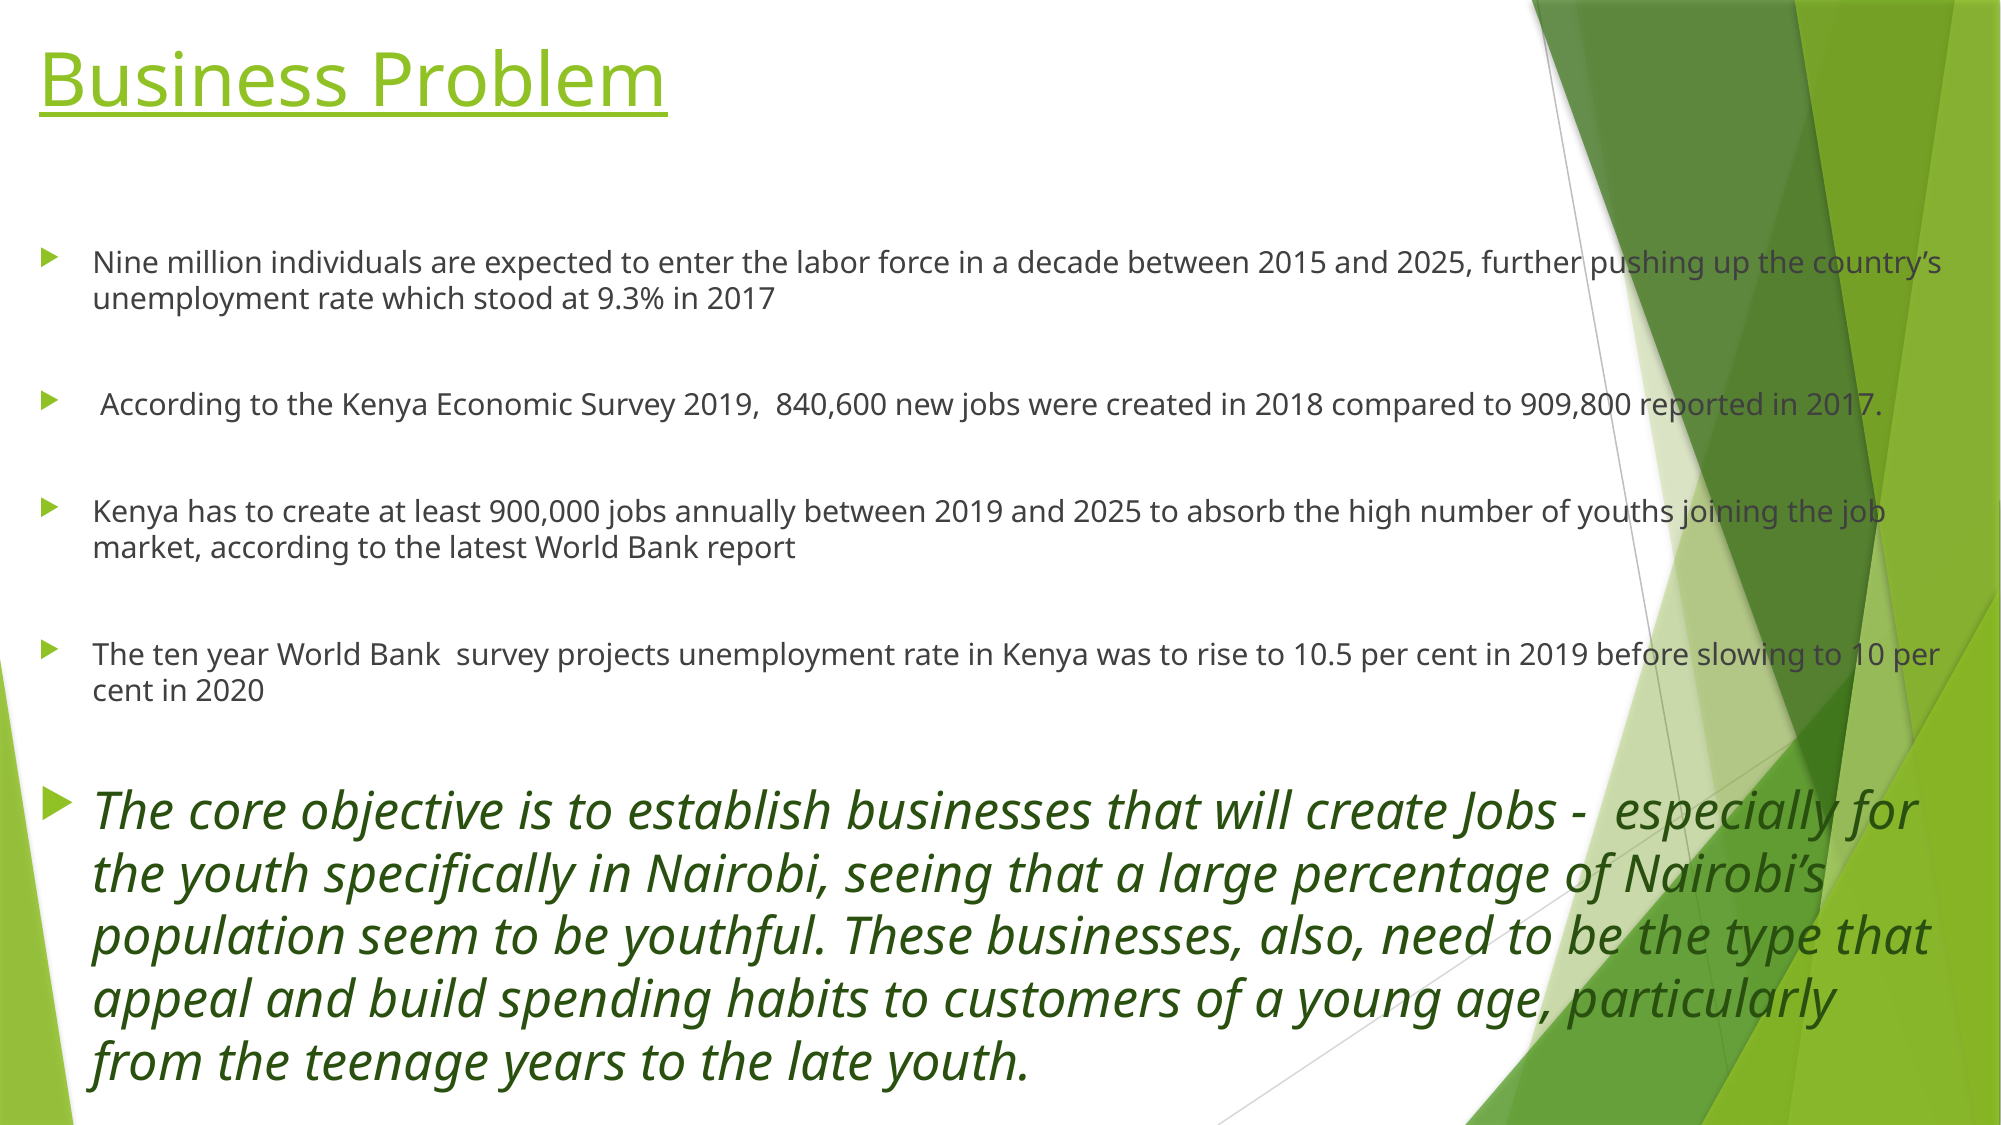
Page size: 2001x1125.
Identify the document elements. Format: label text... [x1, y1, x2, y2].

title Business Problem [23, 23, 1749, 182]
list Nine million individuals are expected to enter the labor force in a decade between 2015 and 2025, further pushing up the country’s unemployment rate which stood at 9.3% in 2017 According to the Kenya Economic Survey 2019, 840,600 new jobs were created in 2018 compared to 909,800 reported in 2017. Kenya has to create at least 900,000 jobs annually between 2019 and 2025 to absorb the high number of youths joining the job market, according to the latest World Bank report The ten year World Bank survey projects unemployment rate in Kenya was to rise to 10.5 per cent in 2019 before slowing to 10 per cent in 2020 The core objective is to establish businesses that will create Jobs - especially for the youth specifically in Nairobi, seeing that a large percentage of Nairobi’s population seem to be youthful. These businesses, also, need to be the type that appeal and build spending habits to customers of a young age, particularly from the teenage years to the late youth. [23, 182, 1977, 1102]
